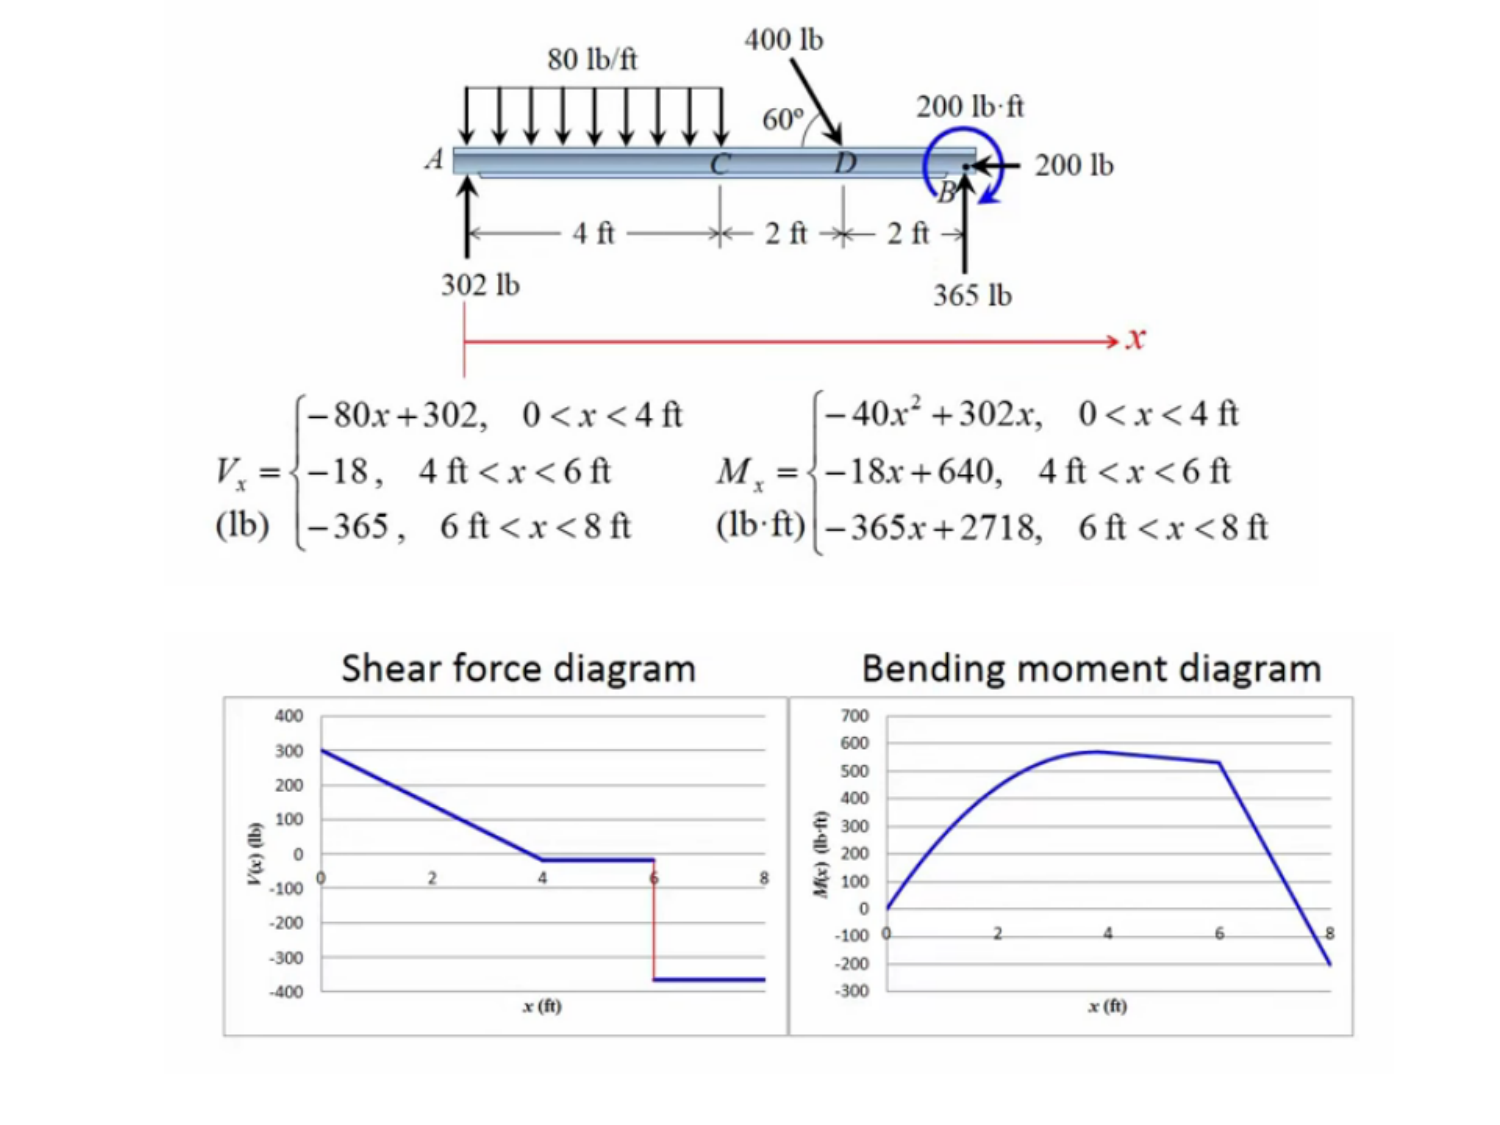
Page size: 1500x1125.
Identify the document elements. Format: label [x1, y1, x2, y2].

picture [163, 632, 1394, 1074]
picture [163, 0, 1319, 587]
